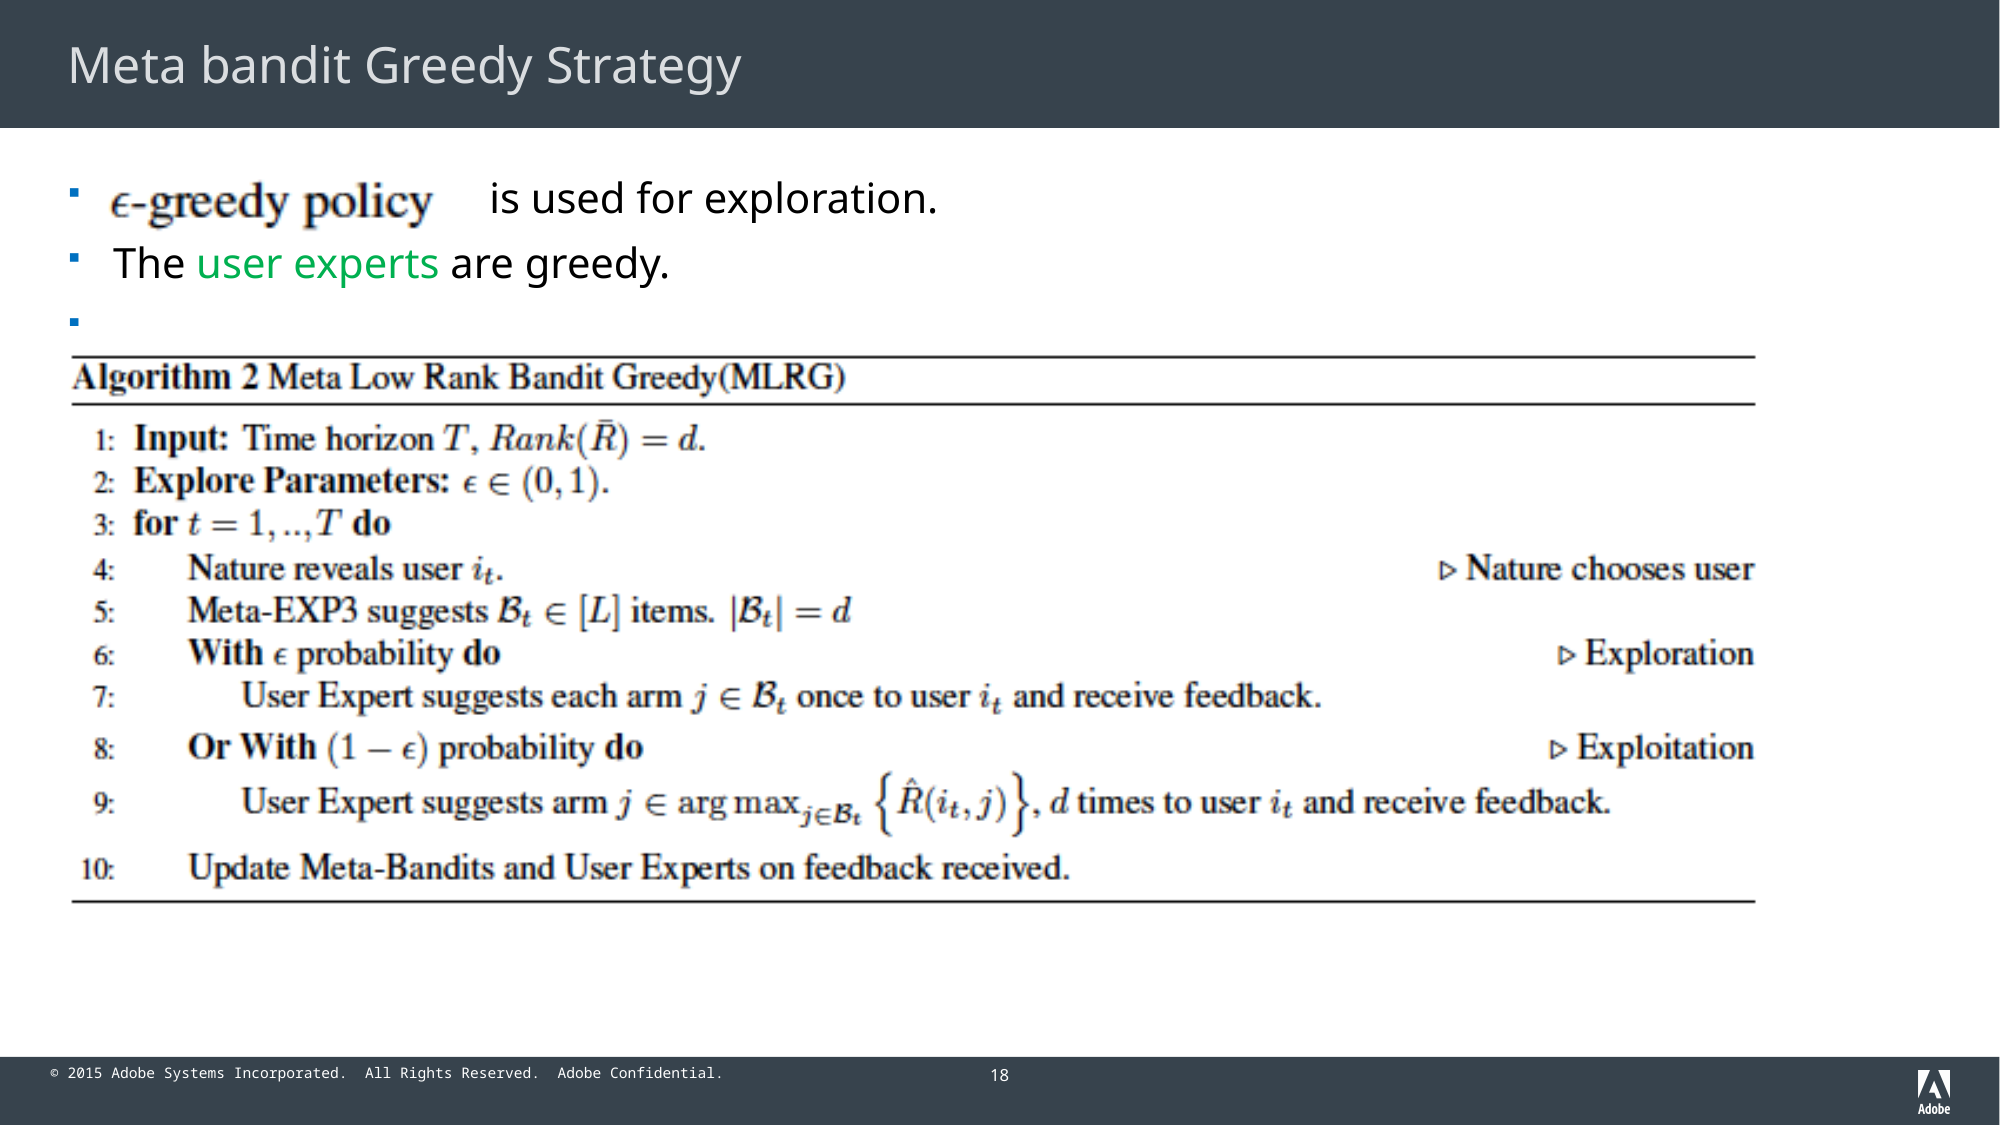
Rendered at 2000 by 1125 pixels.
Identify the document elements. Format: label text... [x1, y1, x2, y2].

picture [1918, 1070, 1950, 1114]
picture [49, 326, 1796, 920]
list is used for exploration. The user experts are greedy. [49, 162, 1950, 1013]
slide_number 18 [916, 1062, 1083, 1091]
title Meta bandit Greedy Strategy [49, 30, 1950, 98]
picture [102, 177, 439, 234]
